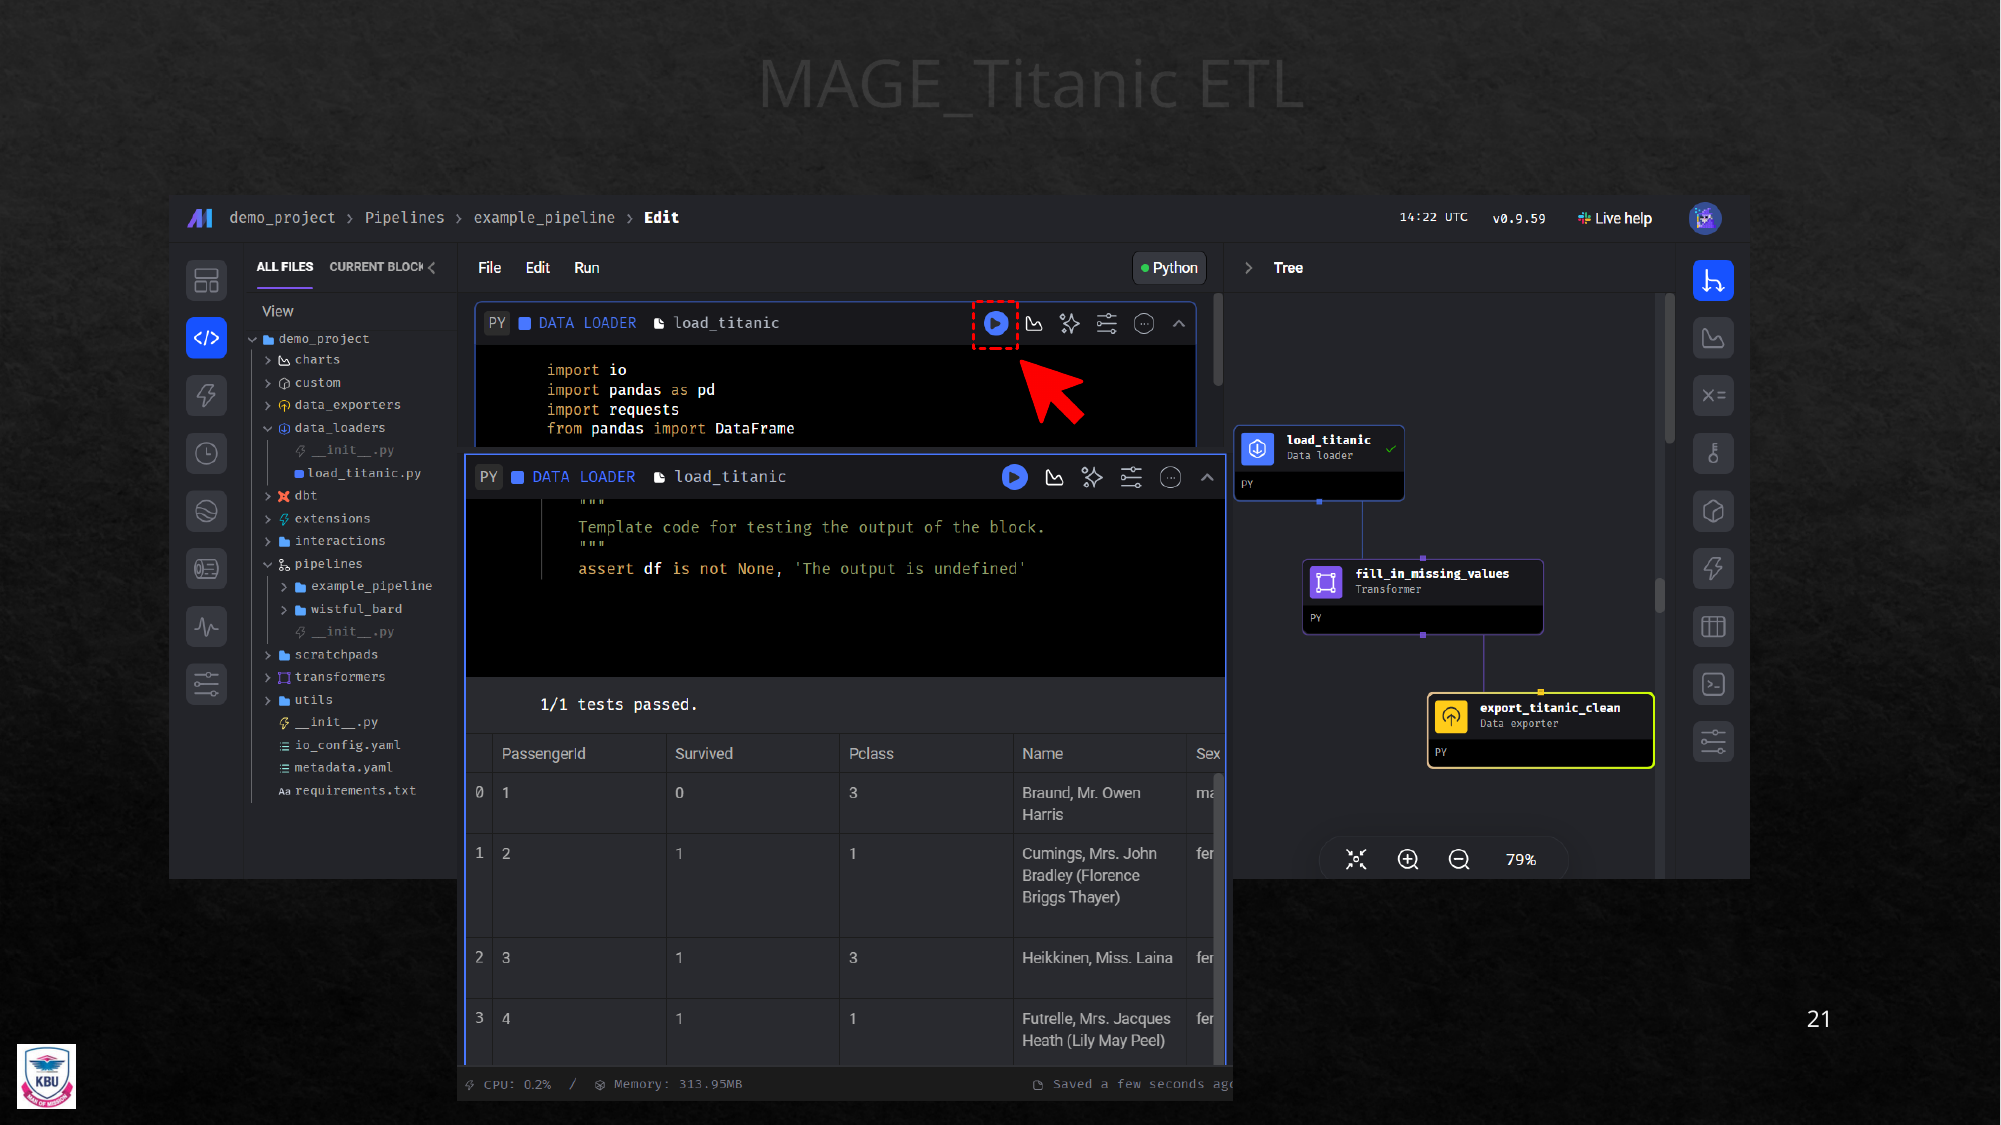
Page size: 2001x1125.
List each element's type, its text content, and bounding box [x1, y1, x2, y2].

title MAGE_Titanic ETL [149, 22, 1912, 149]
picture [17, 1044, 76, 1109]
slide_number 21 [1724, 990, 1849, 1051]
picture [168, 194, 1751, 1101]
